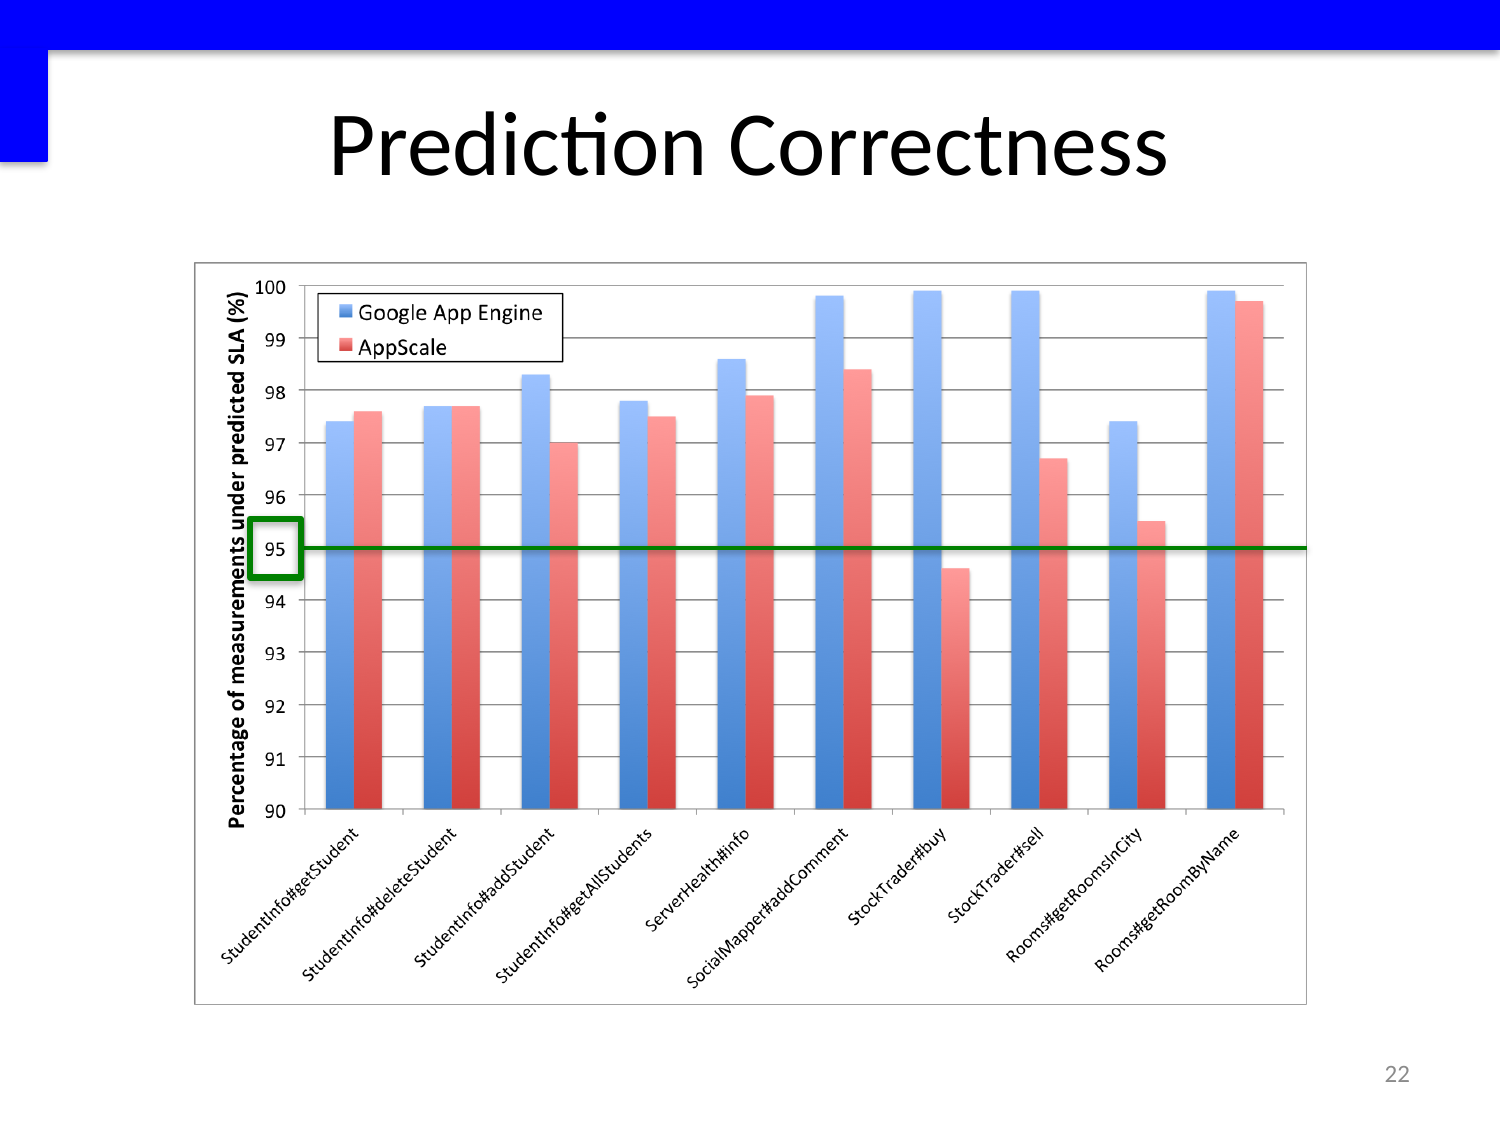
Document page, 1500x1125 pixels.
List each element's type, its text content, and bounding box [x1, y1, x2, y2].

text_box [249, 518, 1308, 578]
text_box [0, 0, 1500, 162]
slide_number 22 [1074, 1042, 1425, 1103]
title Prediction Correctness [75, 171, 1425, 233]
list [74, 262, 1426, 1006]
